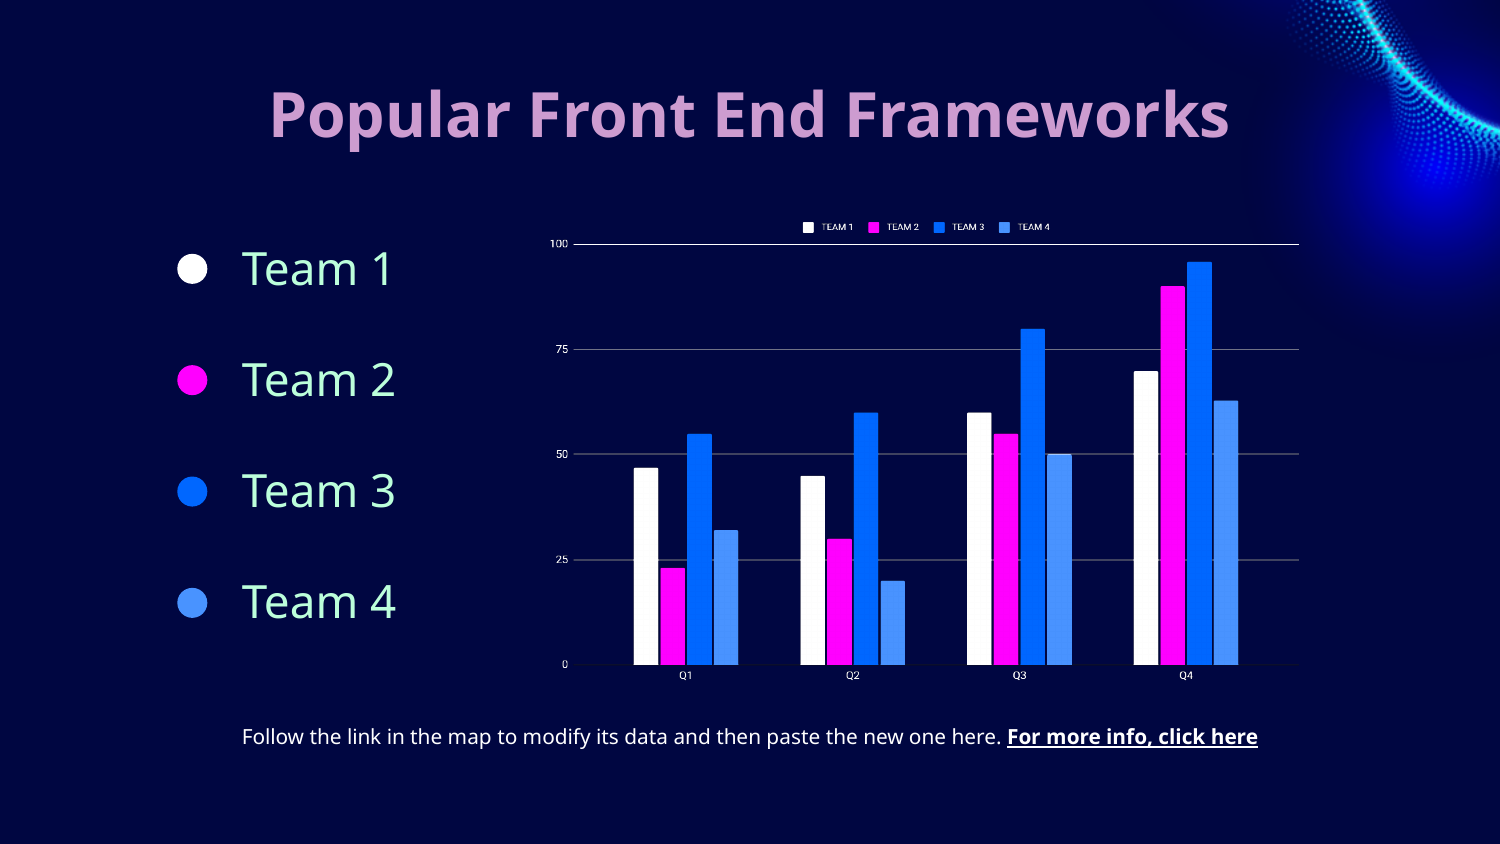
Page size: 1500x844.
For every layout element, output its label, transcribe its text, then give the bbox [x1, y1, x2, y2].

text_box Team 4 [226, 571, 502, 644]
text_box Team 2 [226, 348, 502, 421]
title Popular Front End Frameworks [118, 60, 1382, 154]
text_box [177, 587, 208, 618]
text_box Team 3 [226, 459, 502, 532]
text_box Follow the link in the map to modify its data and then paste the new one here. For more info, click here [161, 720, 1339, 756]
text_box Team 1 [226, 237, 502, 310]
picture [533, 0, 1500, 689]
text_box [177, 476, 208, 507]
text_box [177, 365, 208, 396]
text_box [177, 253, 208, 284]
